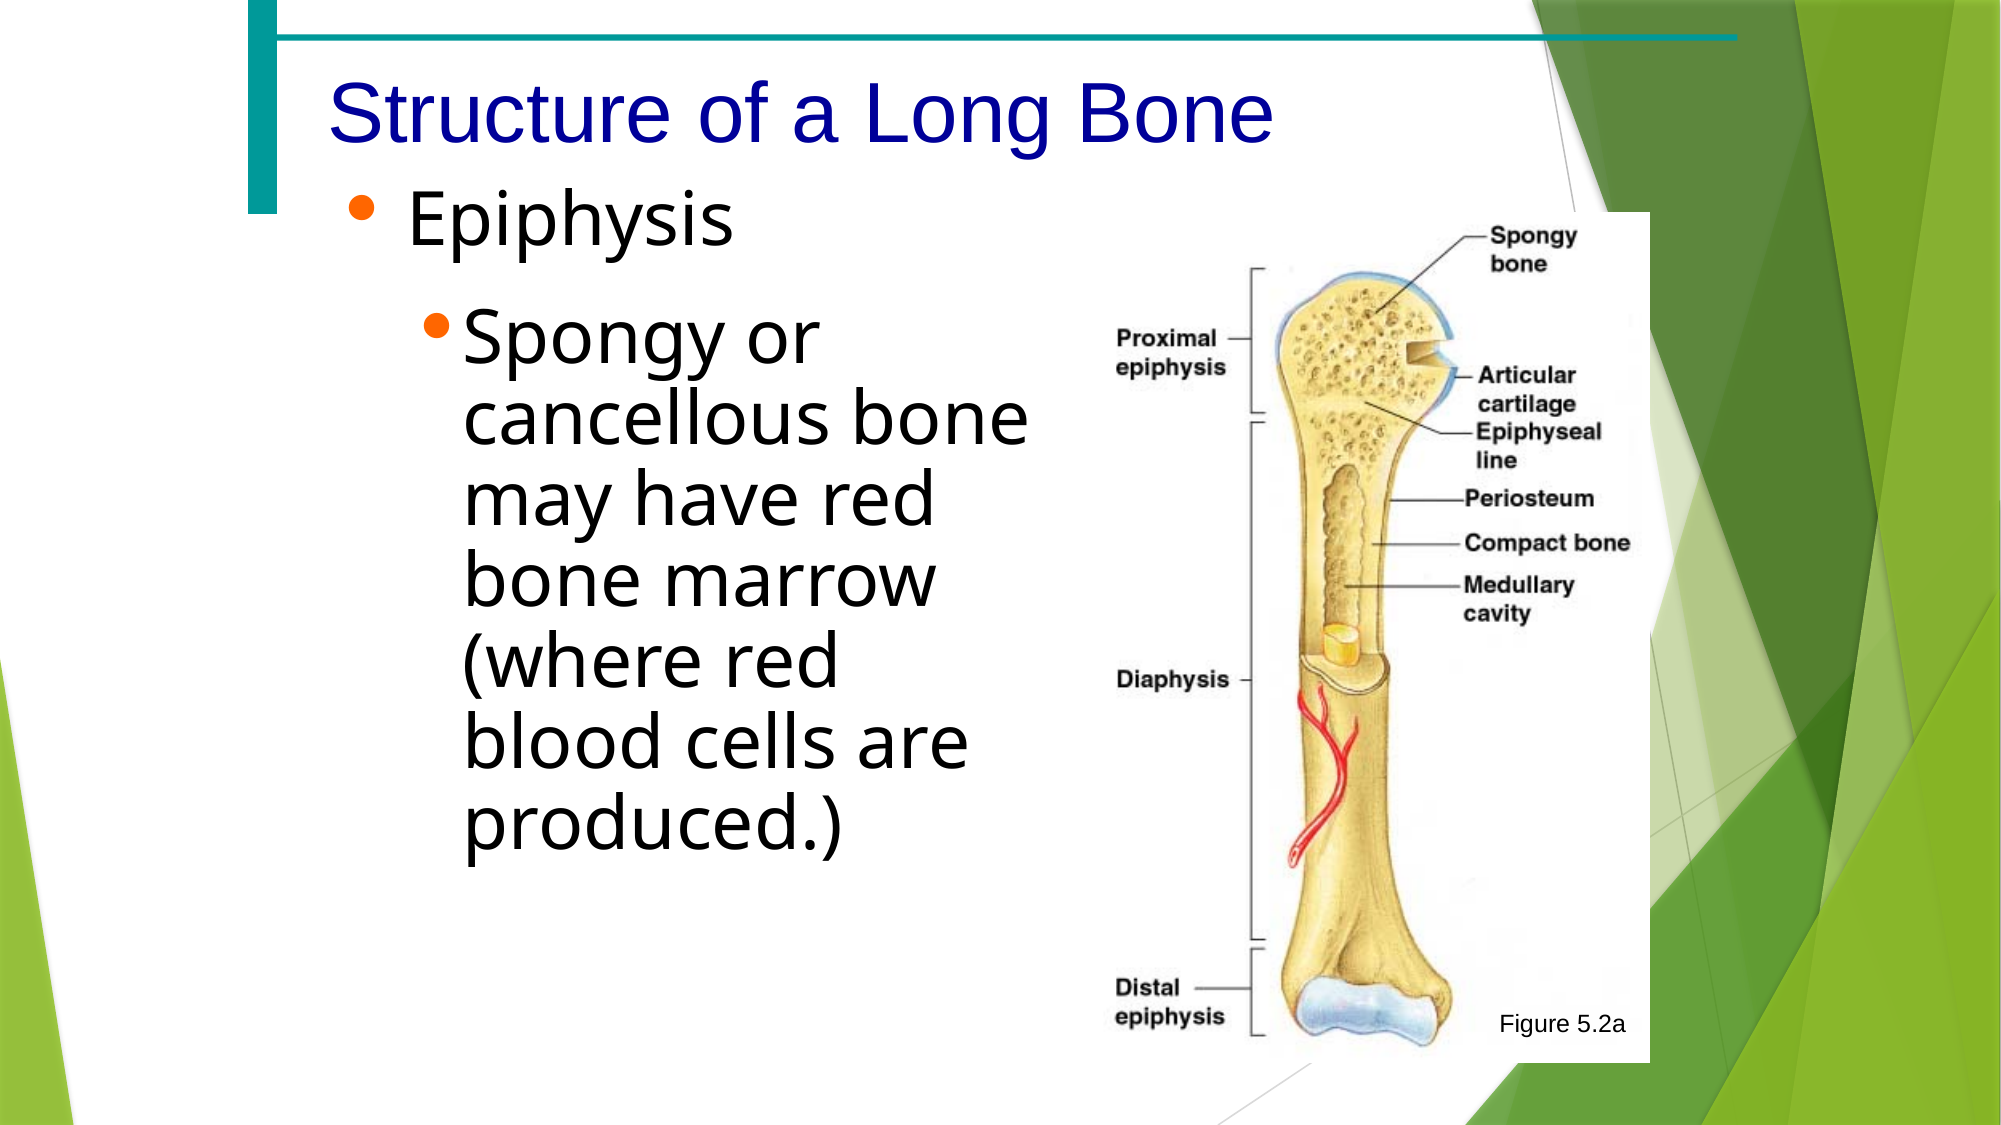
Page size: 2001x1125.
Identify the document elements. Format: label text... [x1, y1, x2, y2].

picture [1090, 211, 1651, 1063]
text_box Structure of a Long Bone [312, 50, 1688, 168]
text_box [249, 0, 275, 213]
text_box Epiphysis Spongy or cancellous bone may have red bone marrow (where red blood cells are produced.) [335, 172, 1076, 873]
